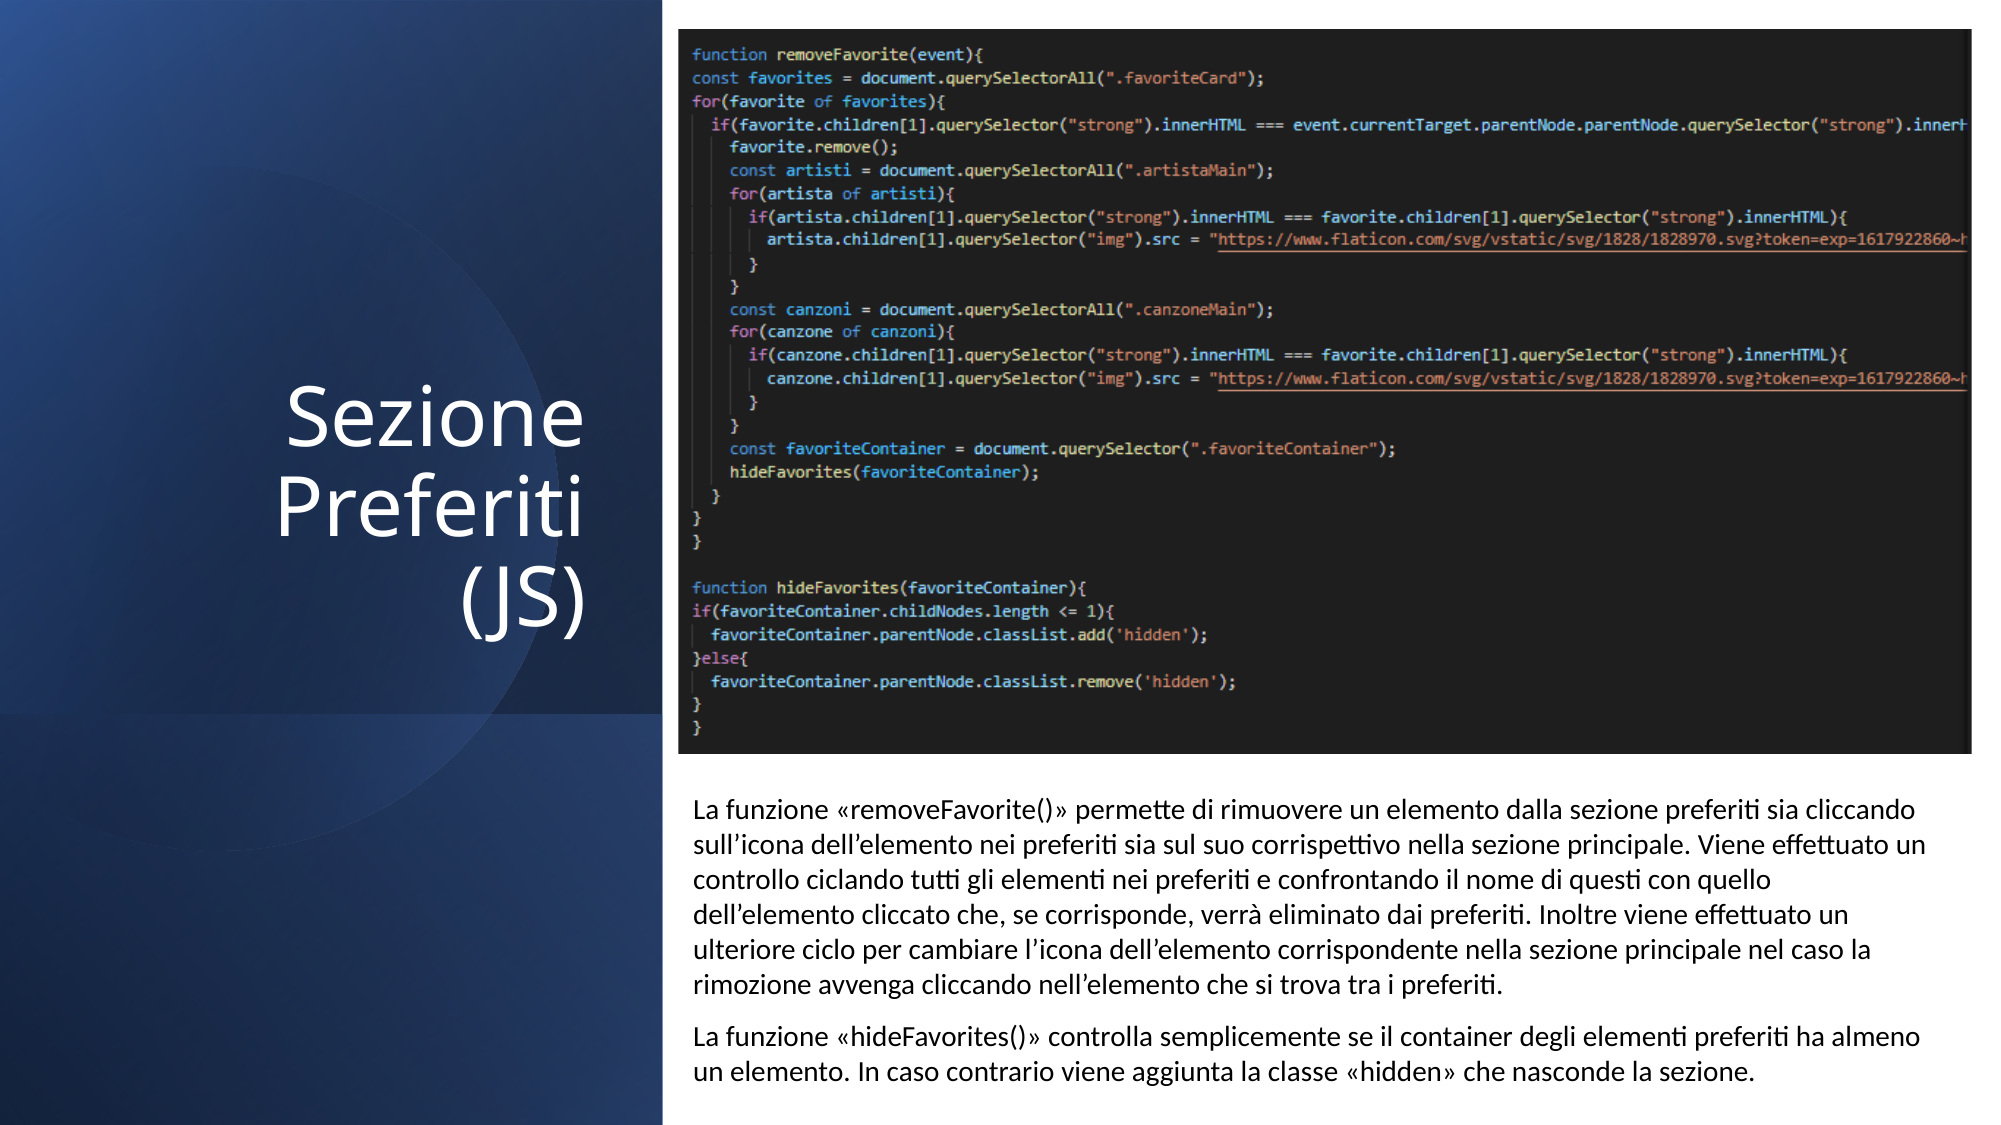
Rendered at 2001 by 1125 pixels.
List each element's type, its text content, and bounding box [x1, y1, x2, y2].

text_box La funzione «removeFavorite()» permette di rimuovere un elemento dalla sezione preferiti sia cliccando sull’icona dell’elemento nei preferiti sia sul suo corrispettivo nella sezione principale. Viene effettuato un controllo ciclando tutti gli elementi nei preferiti e confrontando il nome di questi con quello dell’elemento cliccato che, se corrisponde, verrà eliminato dai preferiti. Inoltre viene effettuato un ulteriore ciclo per cambiare l’icona dell’elemento corrispondente nella sezione principale nel caso la rimozione avvenga cliccando nell’elemento che si trova tra i preferiti. [678, 783, 1946, 1008]
text_box [663, 0, 2000, 1125]
text_box [0, 0, 663, 1124]
text_box La funzione «hideFavorites()» controlla semplicemente se il container degli elementi preferiti ha almeno un elemento. In caso contrario viene aggiunta la classe «hidden» che nasconde la sezione. [678, 1009, 1946, 1095]
title Sezione Preferiti (JS) [76, 96, 602, 652]
picture [678, 29, 1972, 754]
